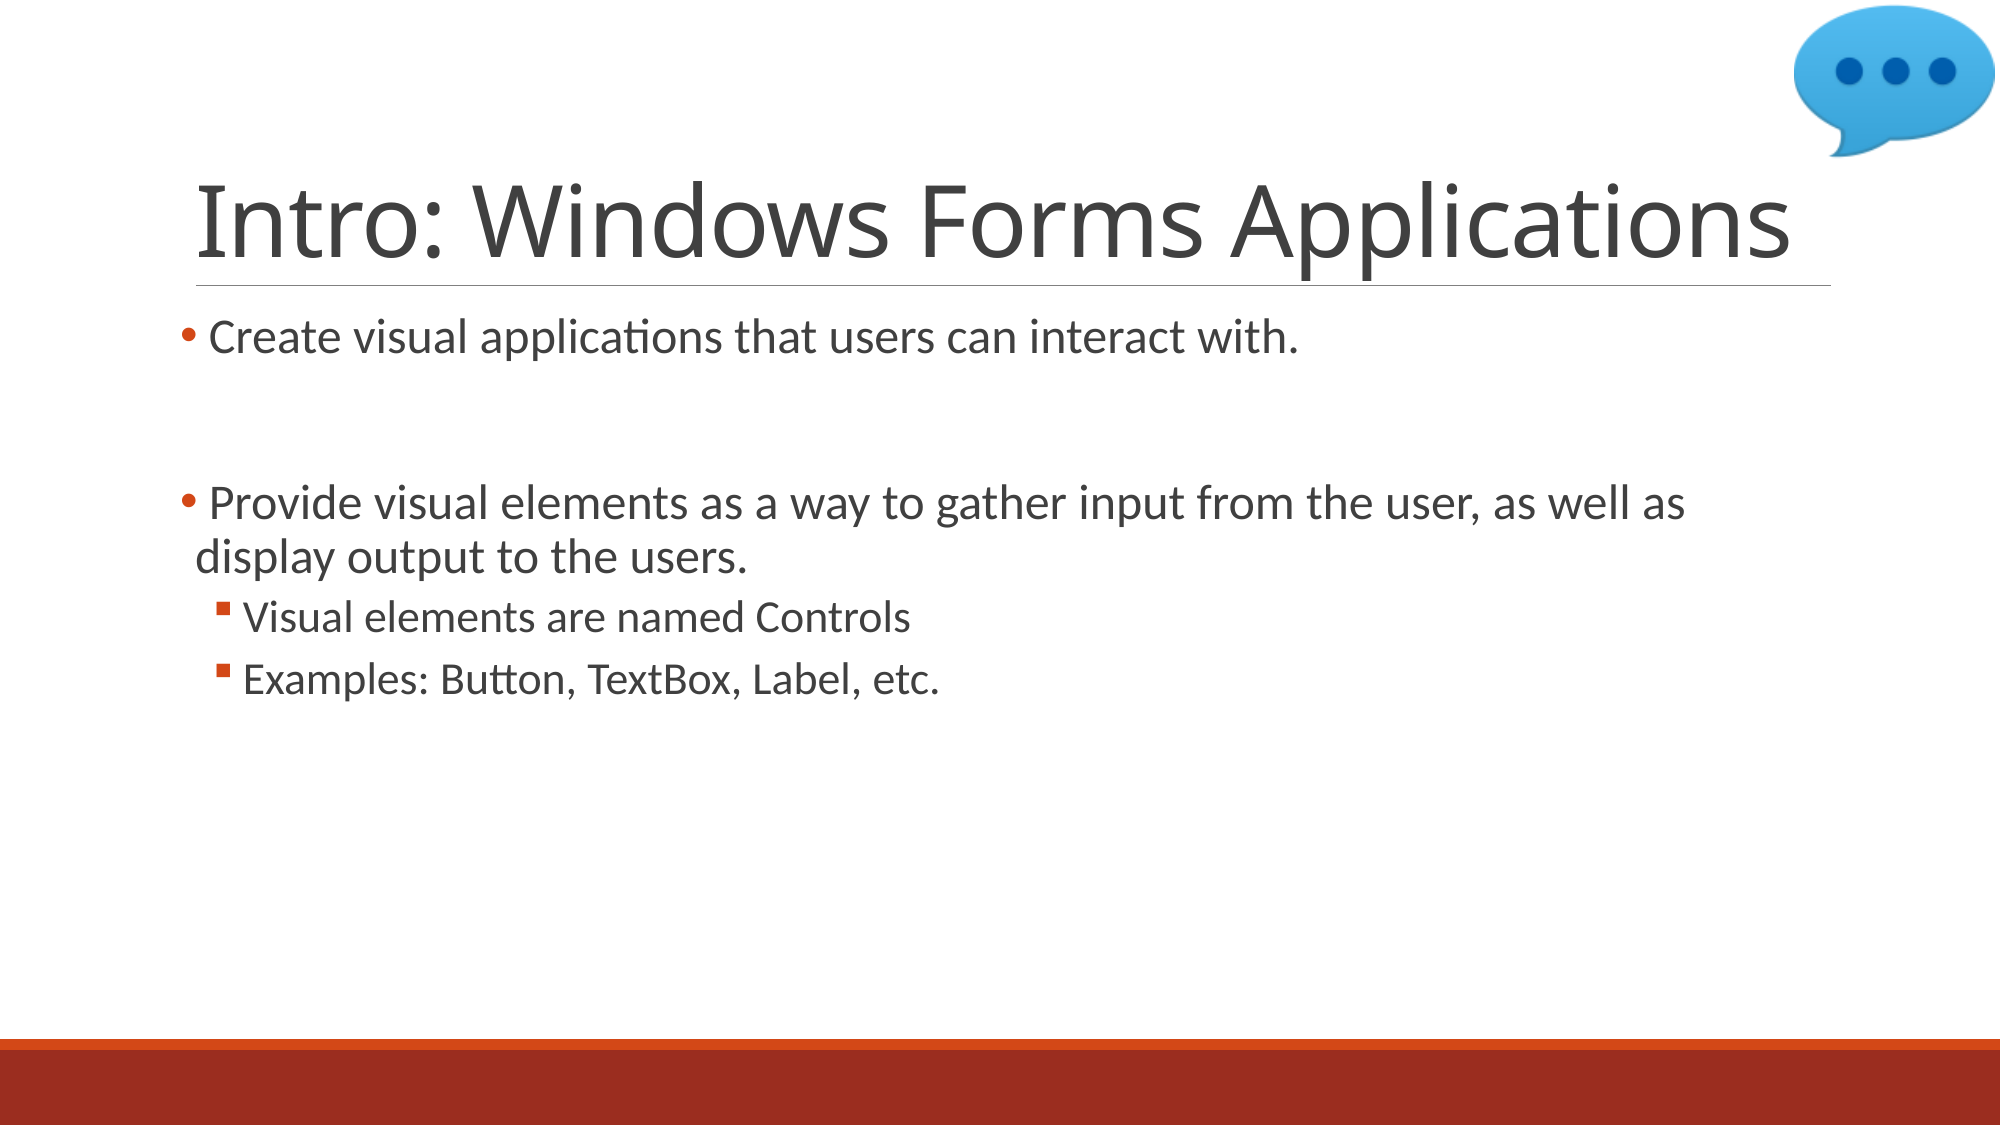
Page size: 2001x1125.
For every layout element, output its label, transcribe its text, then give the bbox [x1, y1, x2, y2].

picture [1794, 0, 1996, 182]
title Intro: Windows Forms Applications [180, 47, 1830, 285]
list Create visual applications that users can interact with. Provide visual elements as a way to gather input from the user, as well as display output to the users. Visual elements are named Controls Examples: Button, TextBox, Label, etc. [180, 302, 1830, 963]
